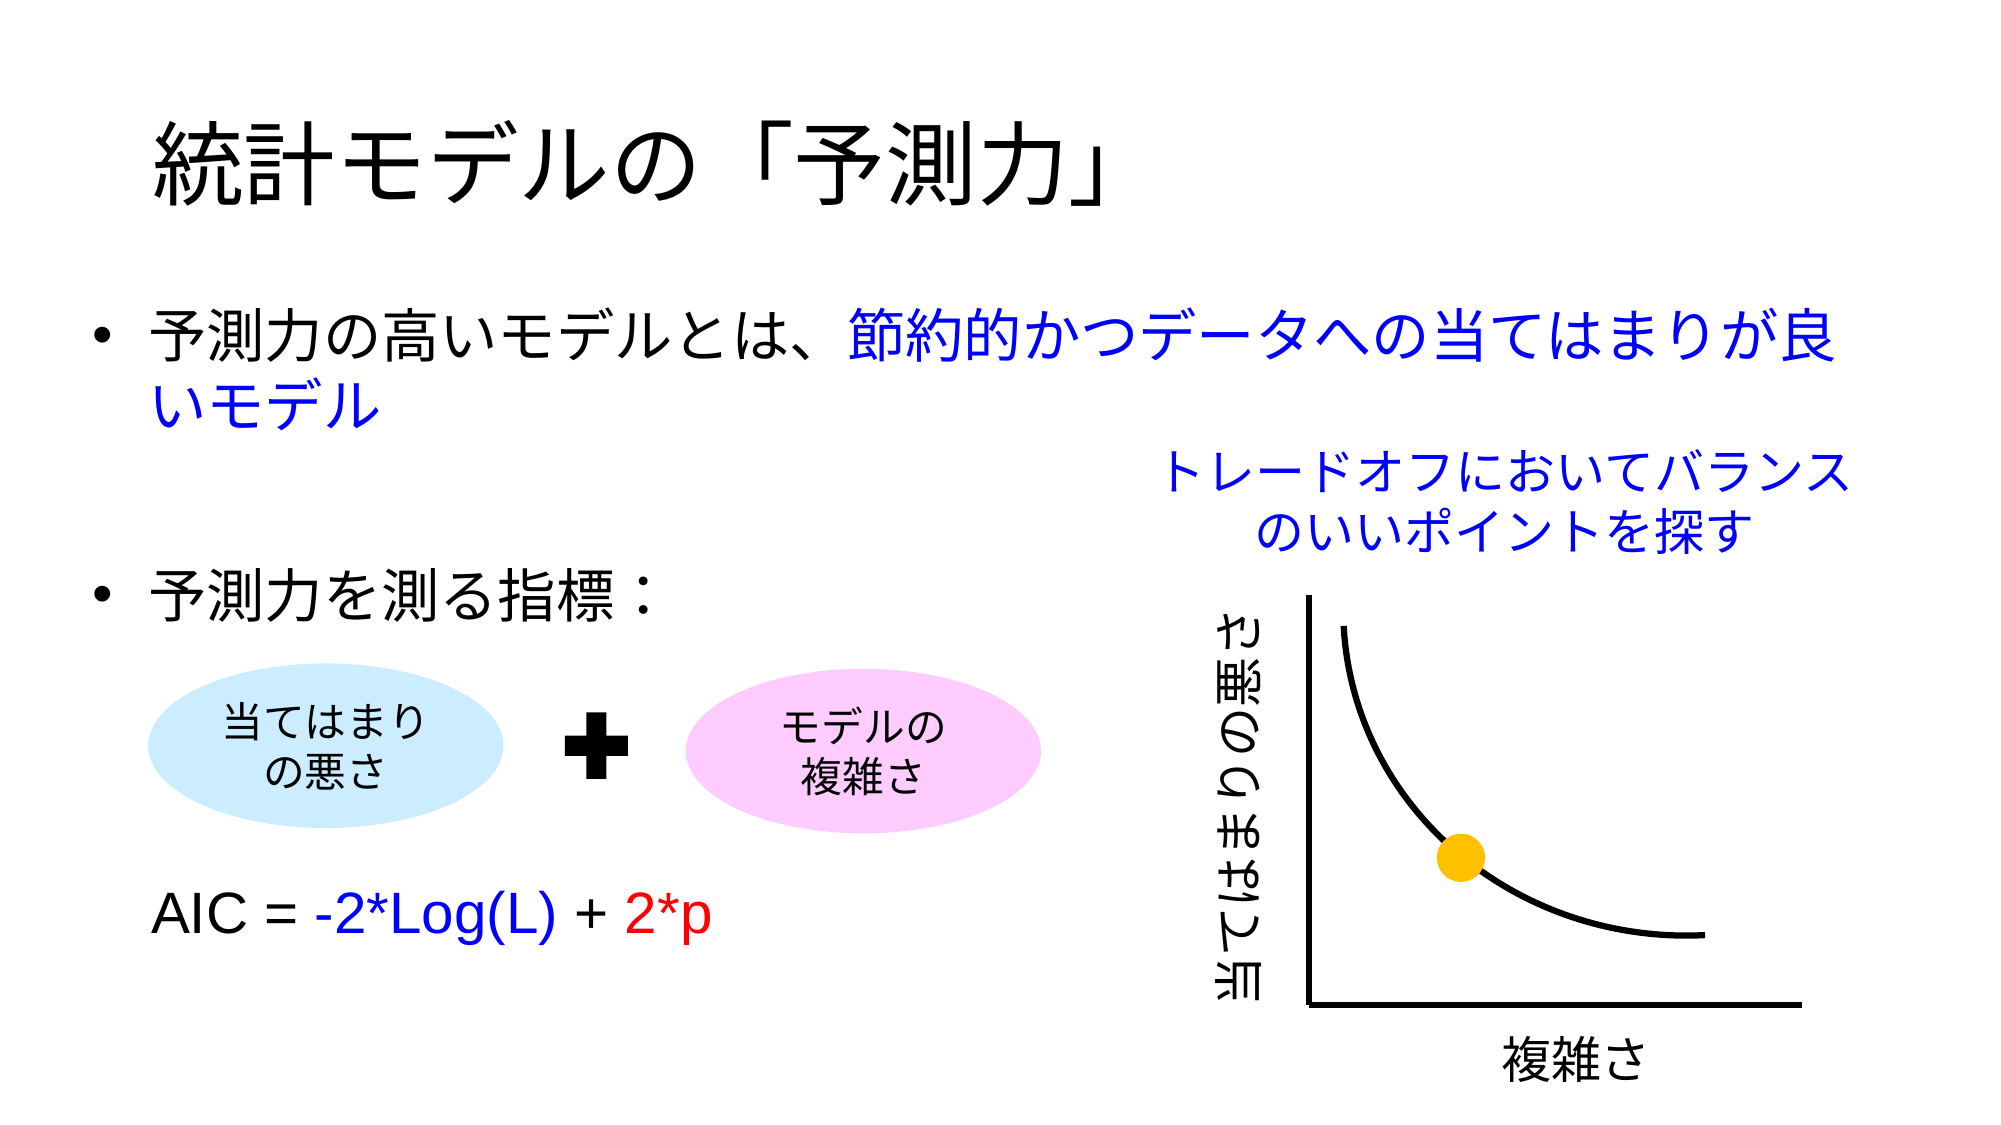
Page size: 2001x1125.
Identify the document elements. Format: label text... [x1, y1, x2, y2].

text_box 予測力の高いモデルとは、節約的かつデータへの当てはまりが良いモデル 予測力を測る指標： [77, 291, 1893, 637]
text_box 複雑さ [1486, 1021, 1666, 1096]
text_box 当てはまりの悪さ [1199, 592, 1275, 1022]
text_box [1343, 607, 1706, 937]
text_box AIC = -2*Log(L) + 2*p [136, 867, 983, 953]
text_box トレードオフにおいてバランスのいいポイントを探す [1116, 432, 1893, 568]
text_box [148, 663, 1042, 834]
text_box [1435, 832, 1487, 883]
text_box 統計モデルの「予測力」 [137, 59, 1863, 278]
